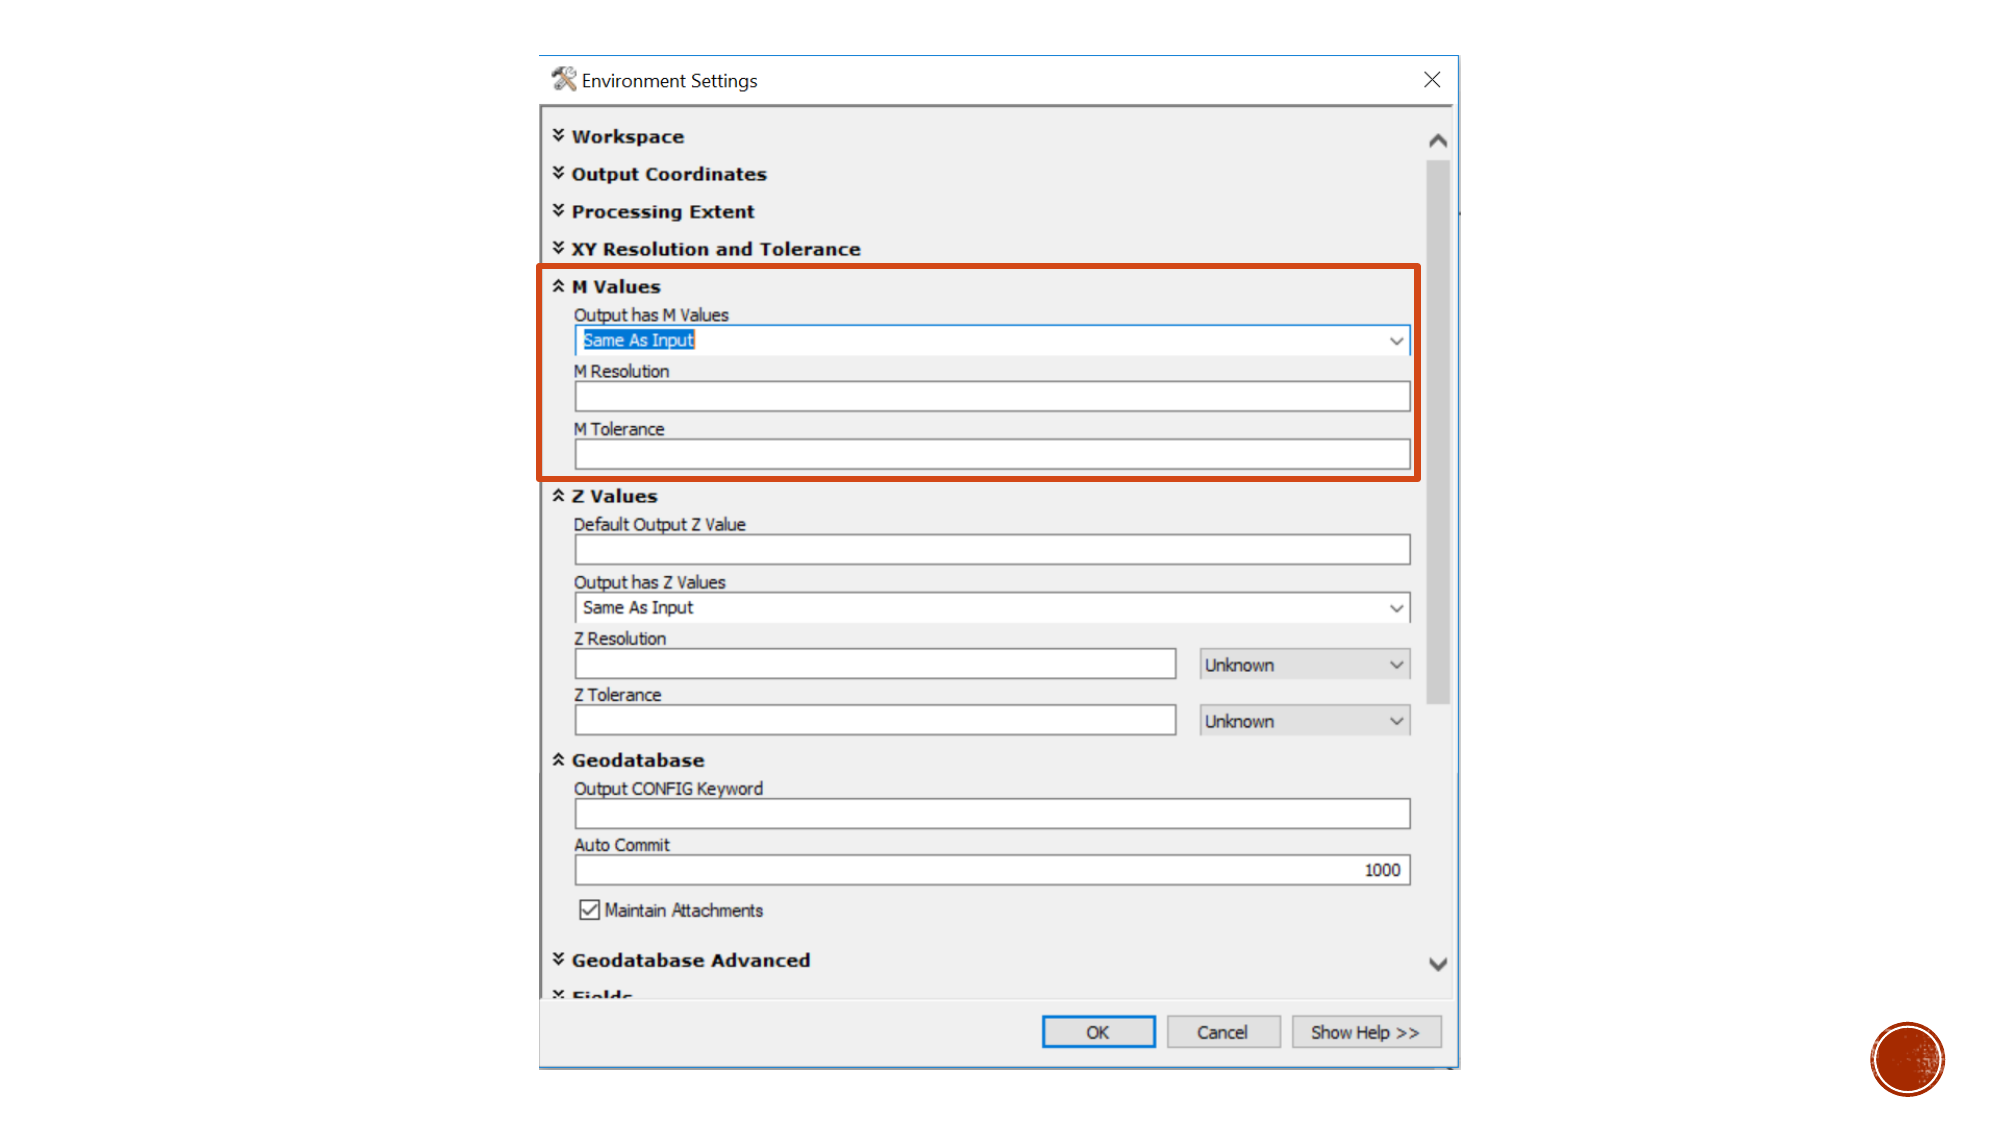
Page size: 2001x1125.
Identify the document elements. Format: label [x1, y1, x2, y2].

picture [539, 55, 1461, 1070]
